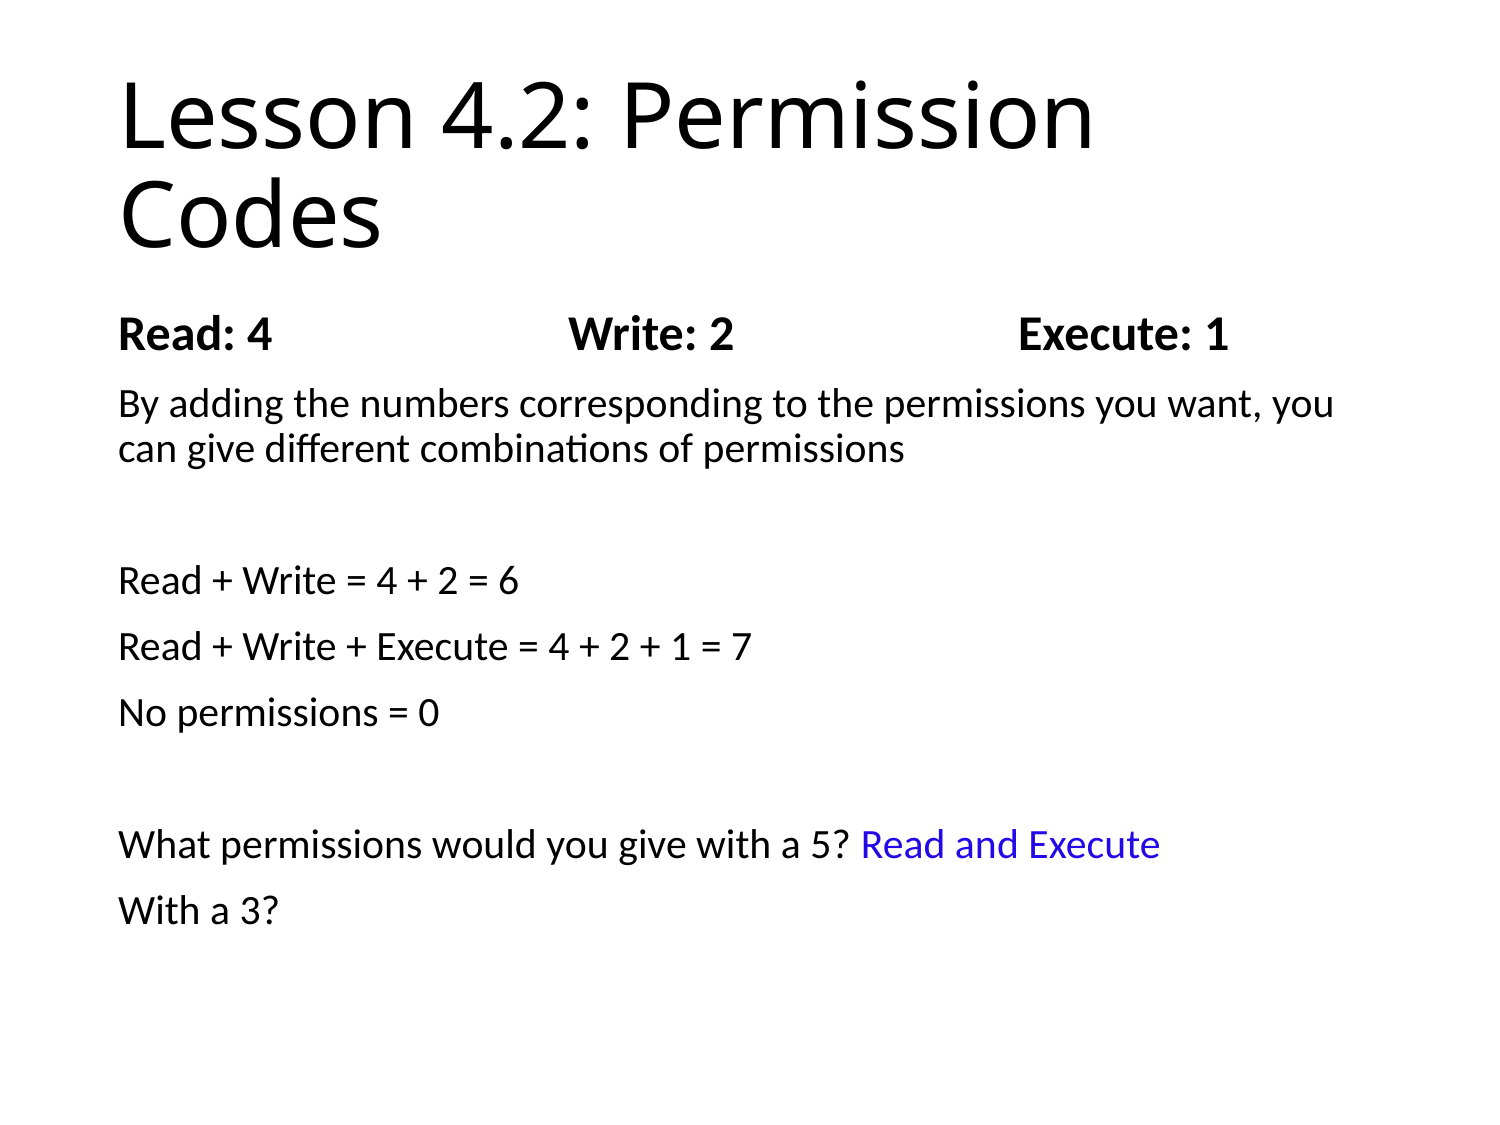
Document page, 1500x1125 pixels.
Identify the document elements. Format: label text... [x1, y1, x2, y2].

list Read: 4 Write: 2 Execute: 1 By adding the numbers corresponding to the permissions you want, you can give different combinations of permissions Read + Write = 4 + 2 = 6 Read + Write + Execute = 4 + 2 + 1 = 7 No permissions = 0 What permissions would you give with a 5? Read and Execute With a 3? [103, 299, 1397, 1014]
title Lesson 4.2: Permission Codes [103, 59, 1397, 278]
